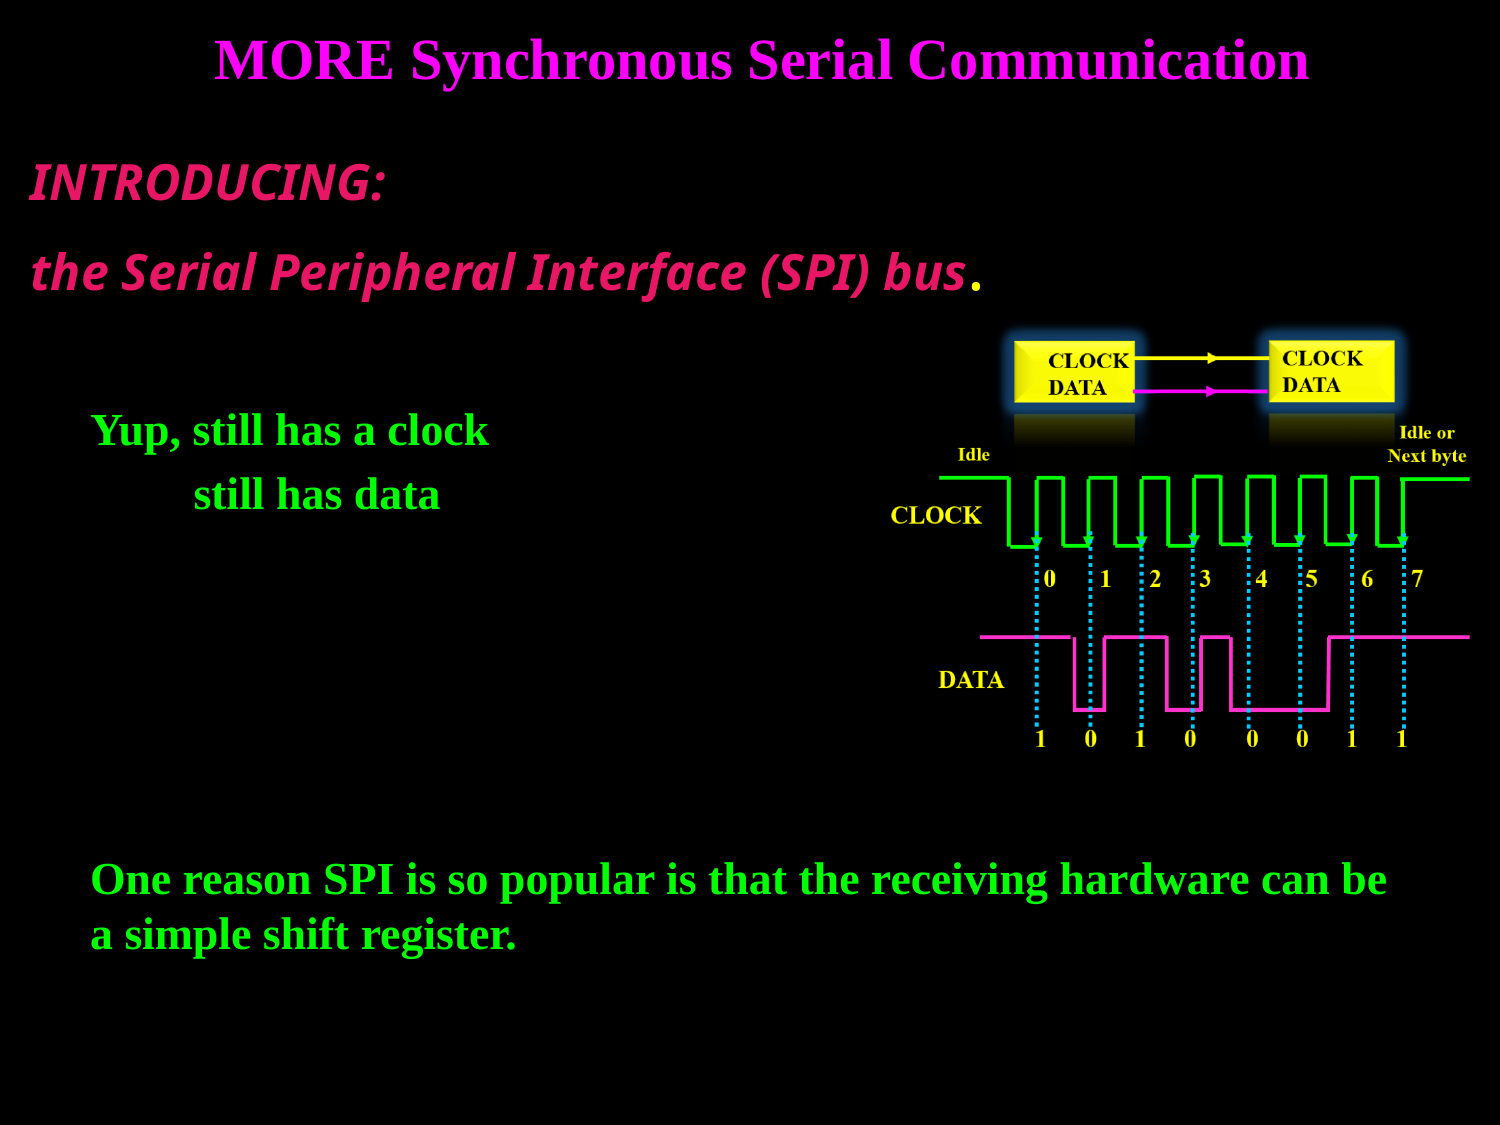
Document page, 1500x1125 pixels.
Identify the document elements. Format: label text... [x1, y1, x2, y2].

text_box Yup, still has a clock still has data One reason SPI is so popular is that the receiving hardware can be a simple shift register. [74, 200, 1425, 1055]
picture [874, 312, 1479, 769]
text_box INTRODUCING: the Serial Peripheral Interface (SPI) bus. [15, 143, 1441, 311]
text_box MORE Synchronous Serial Communication [87, 12, 1438, 100]
